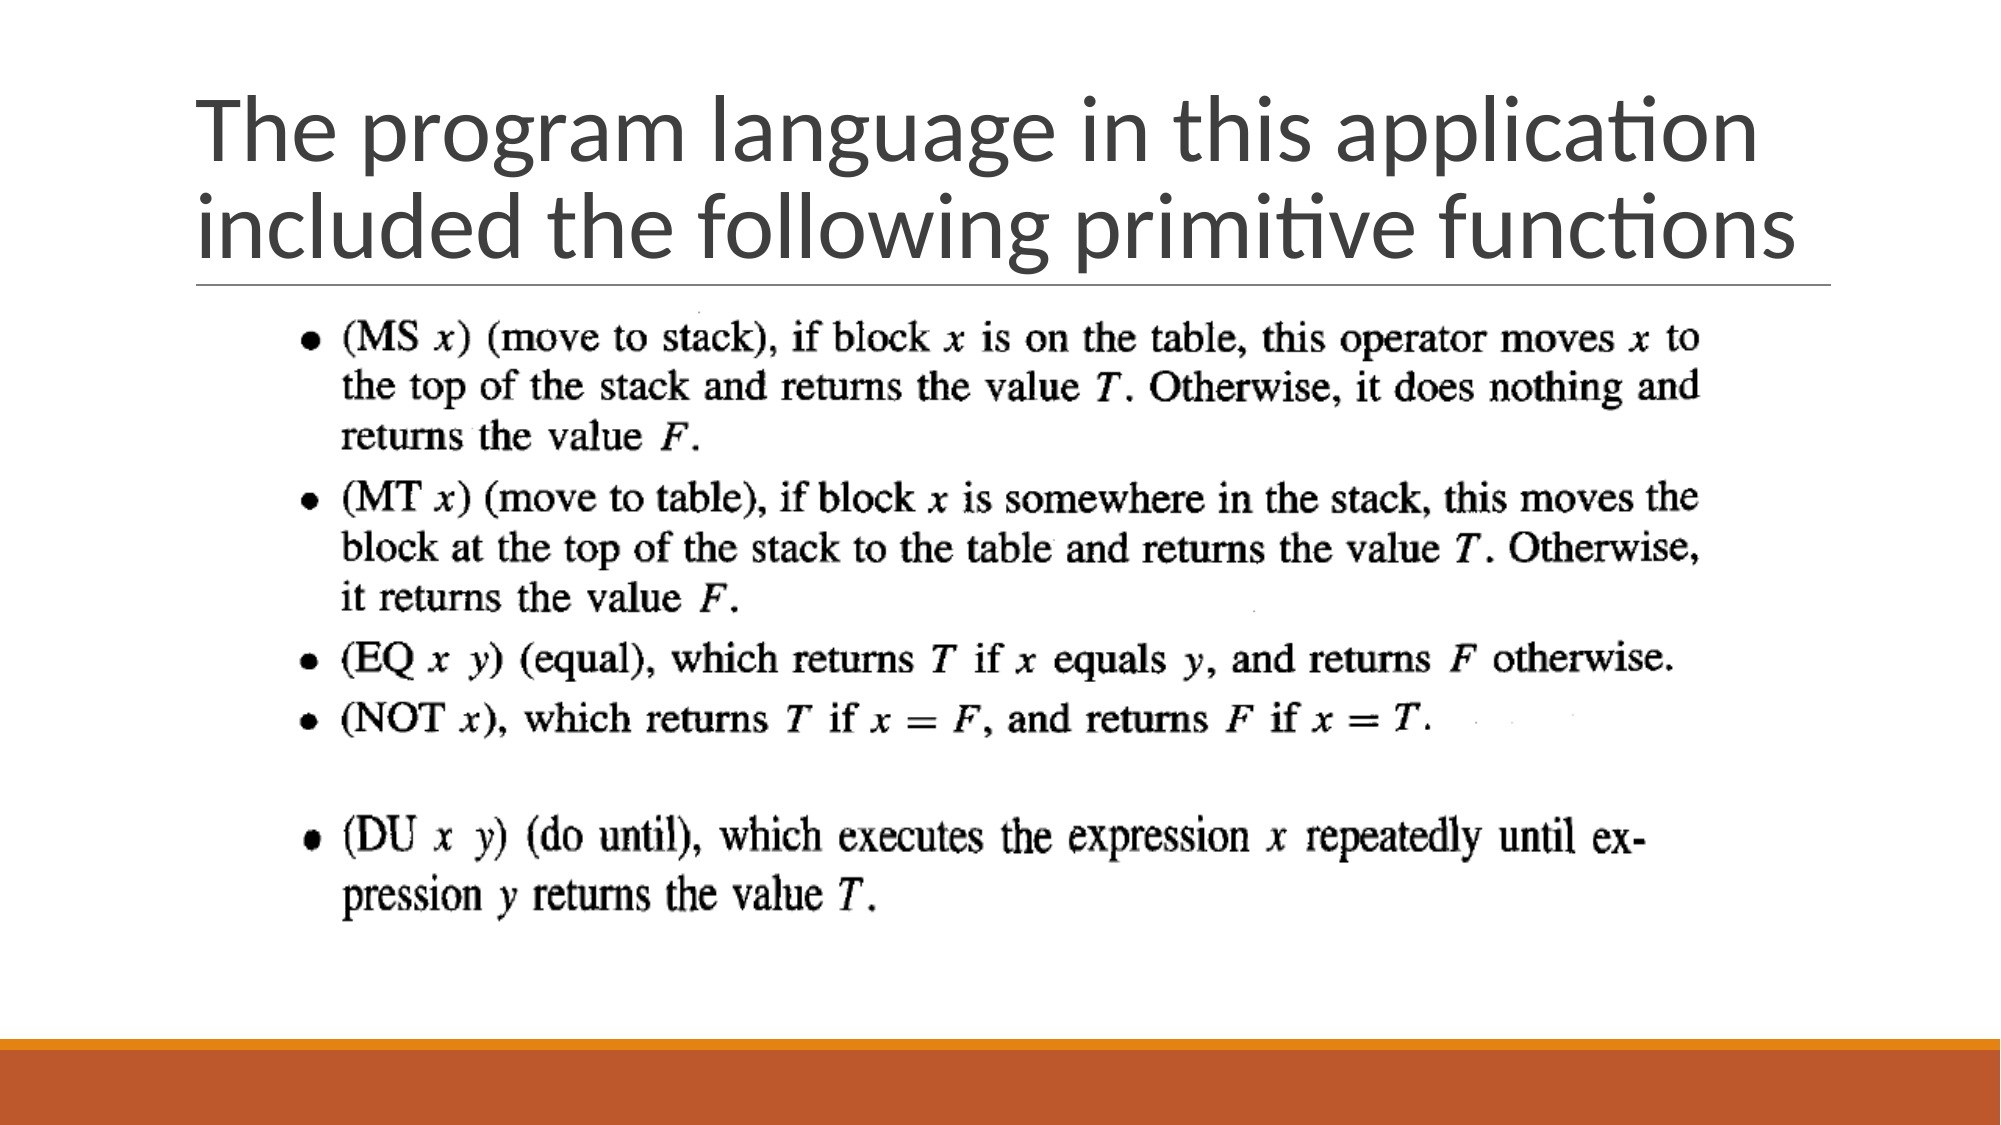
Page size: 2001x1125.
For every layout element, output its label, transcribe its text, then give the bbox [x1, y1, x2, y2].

picture [278, 777, 1658, 939]
title The program language in this application included the following primitive functions [180, 47, 1830, 285]
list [278, 298, 1732, 778]
